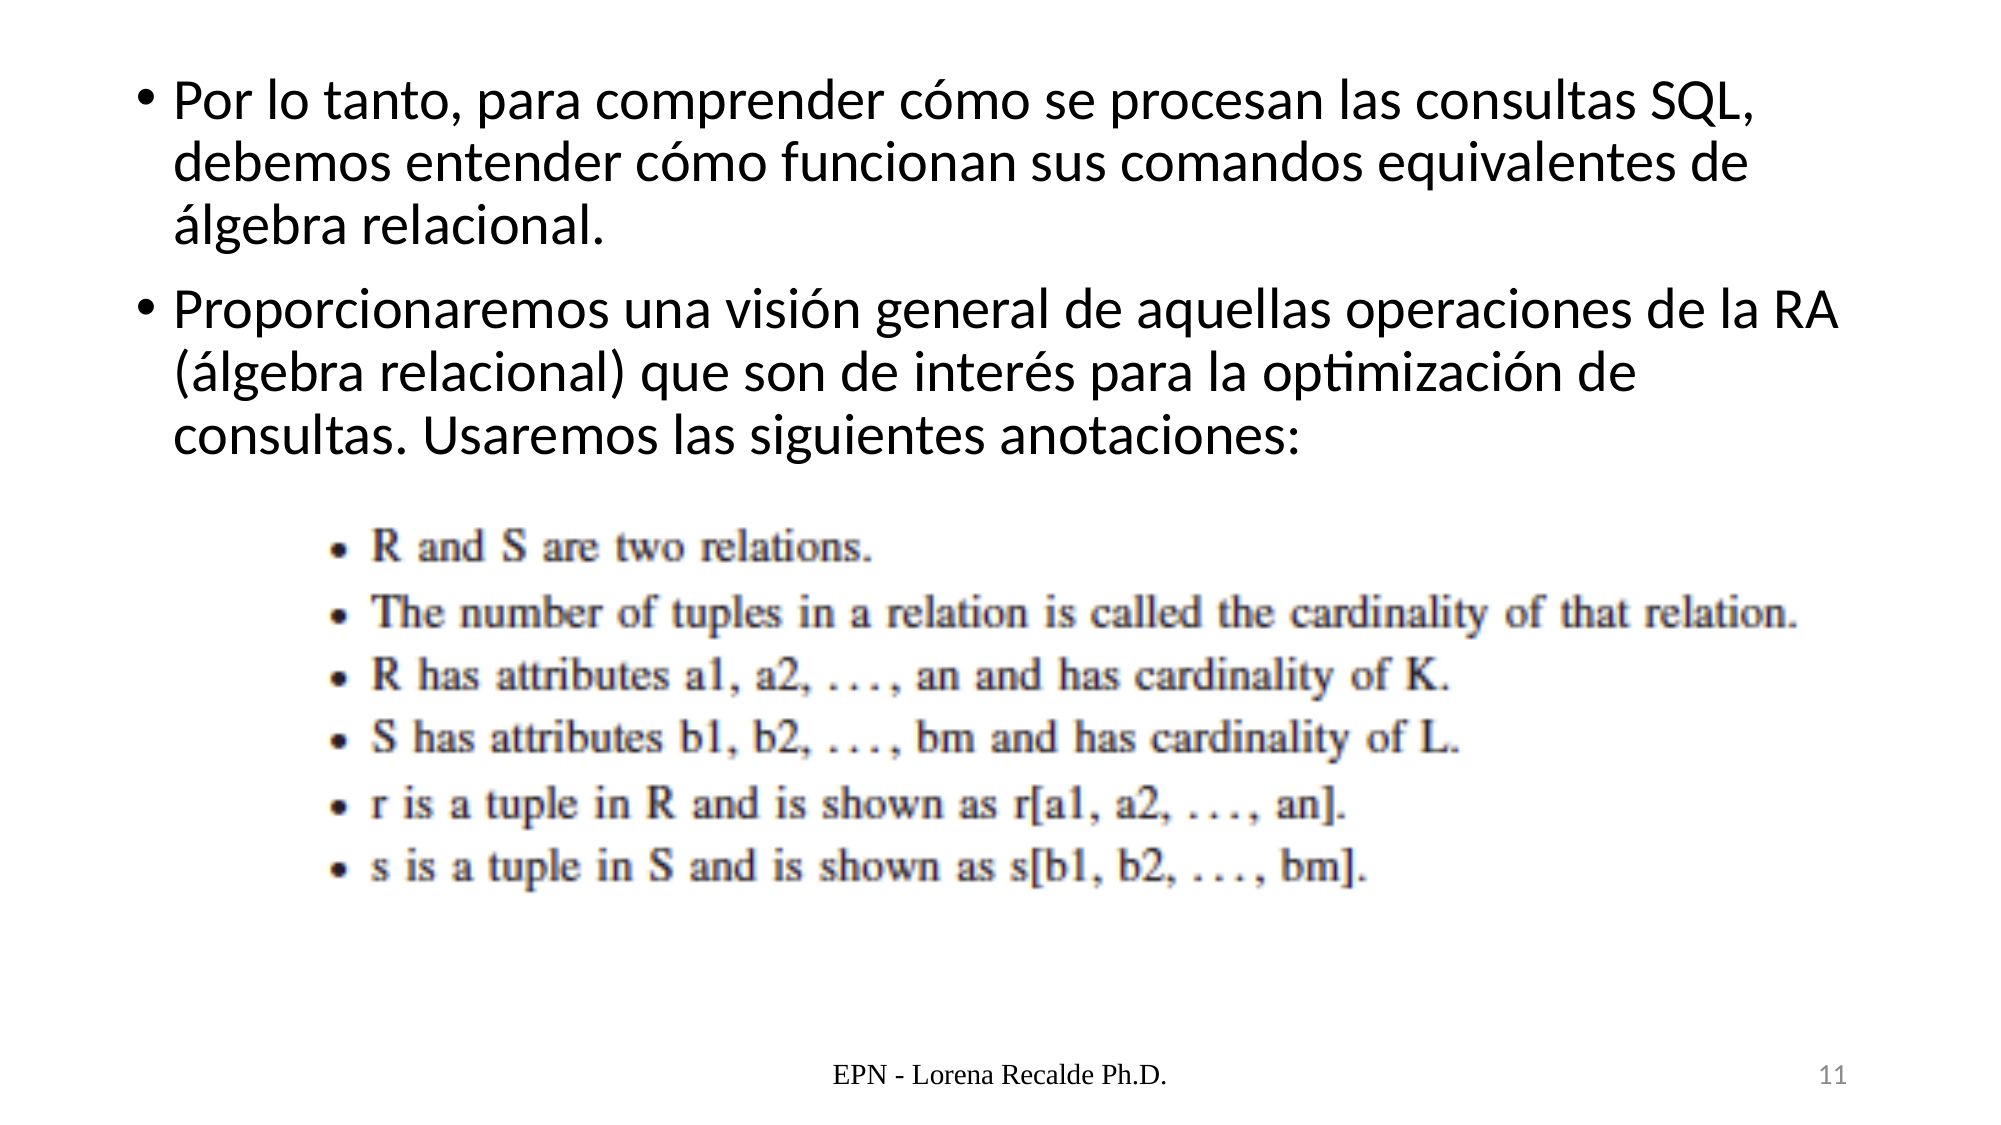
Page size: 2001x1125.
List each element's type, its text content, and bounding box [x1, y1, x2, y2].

picture [314, 504, 1816, 908]
slide_number 11 [1412, 1042, 1863, 1103]
footer EPN - Lorena Recalde Ph.D. [662, 1042, 1338, 1103]
list Por lo tanto, para comprender cómo se procesan las consultas SQL, debemos entender cómo funcionan sus comandos equivalentes de álgebra relacional. Proporcionaremos una visión general de aquellas operaciones de la RA (álgebra relacional) que son de interés para la optimización de consultas. Usaremos las siguientes anotaciones: [120, 61, 1880, 667]
